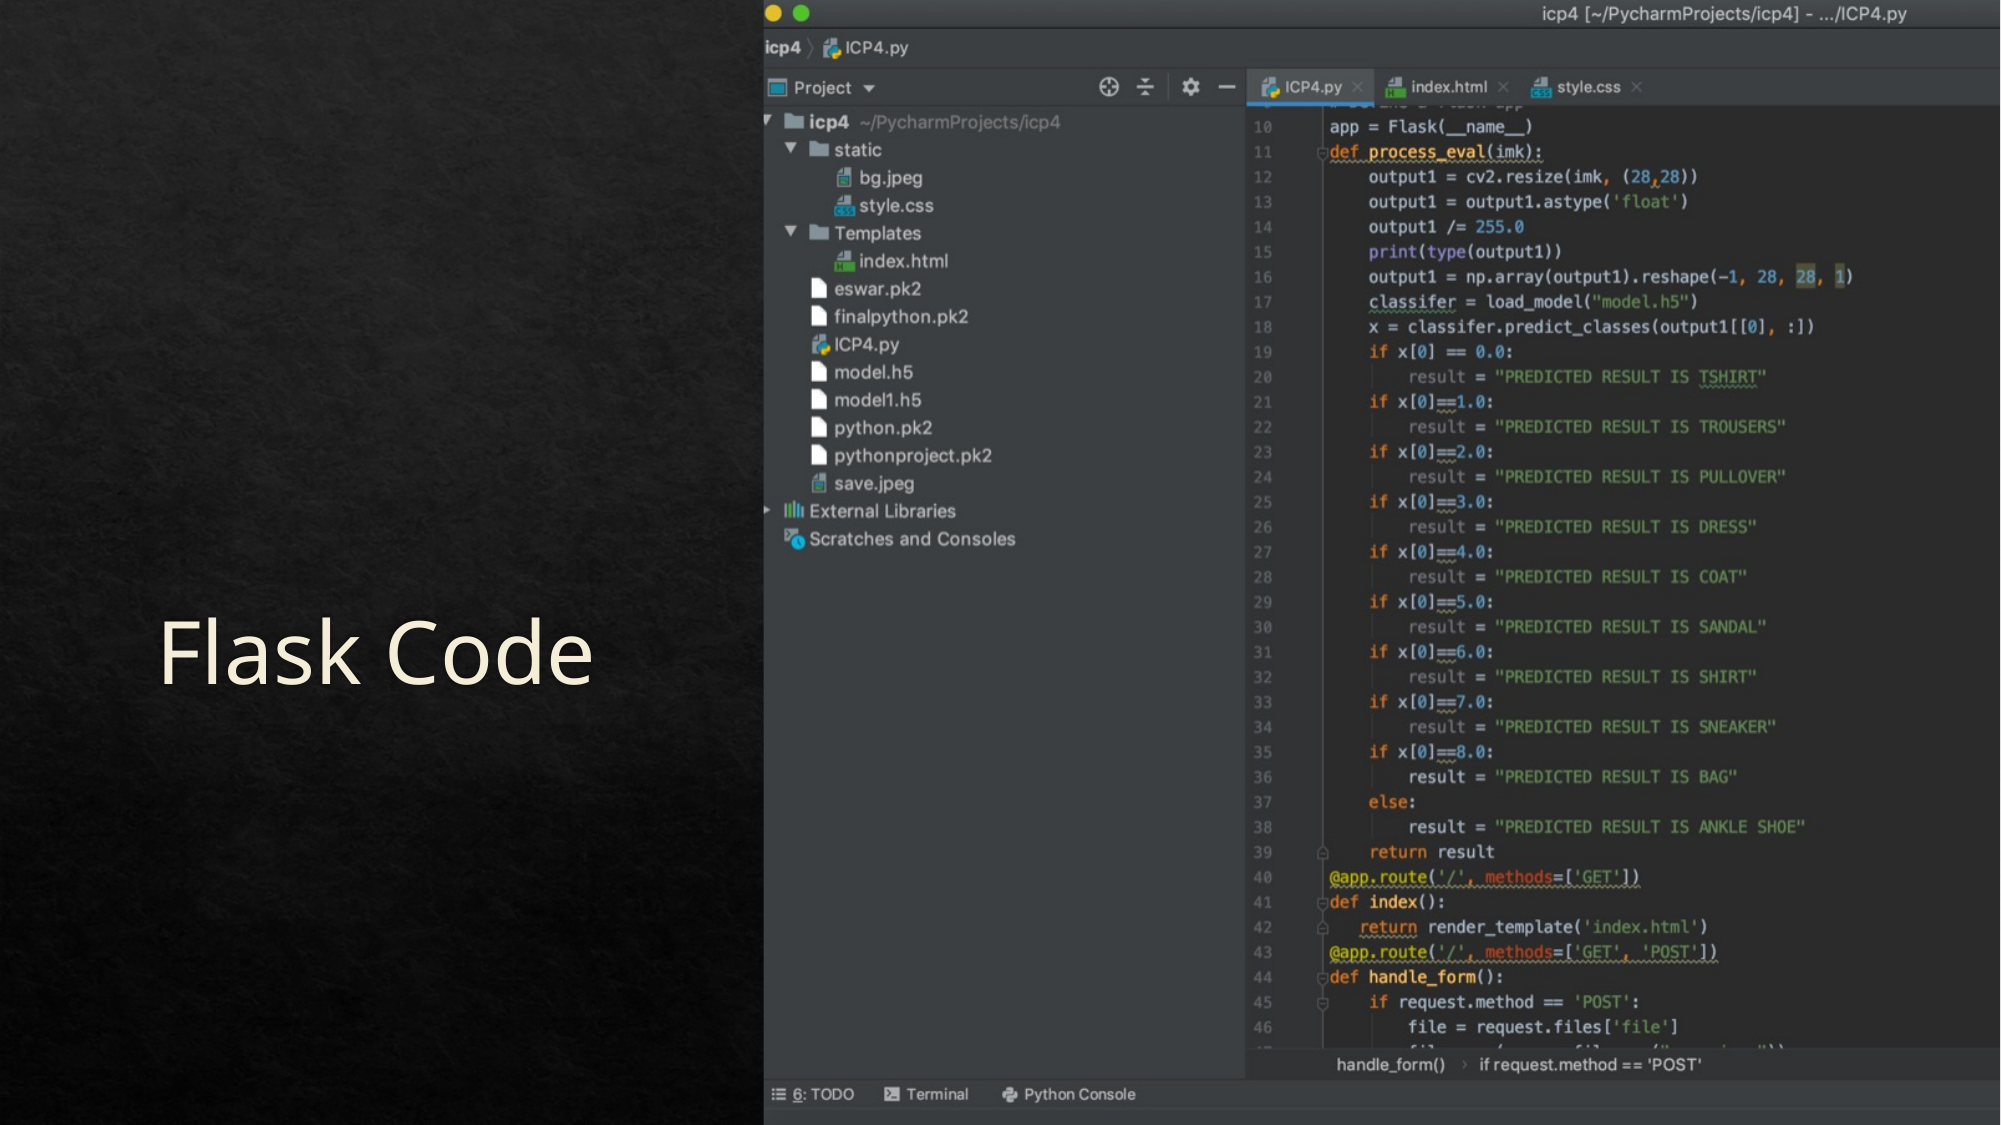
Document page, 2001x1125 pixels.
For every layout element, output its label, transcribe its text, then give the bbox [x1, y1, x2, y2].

text_box [0, 0, 757, 1125]
picture [763, 0, 2000, 1125]
title Flask Code [141, 137, 697, 712]
